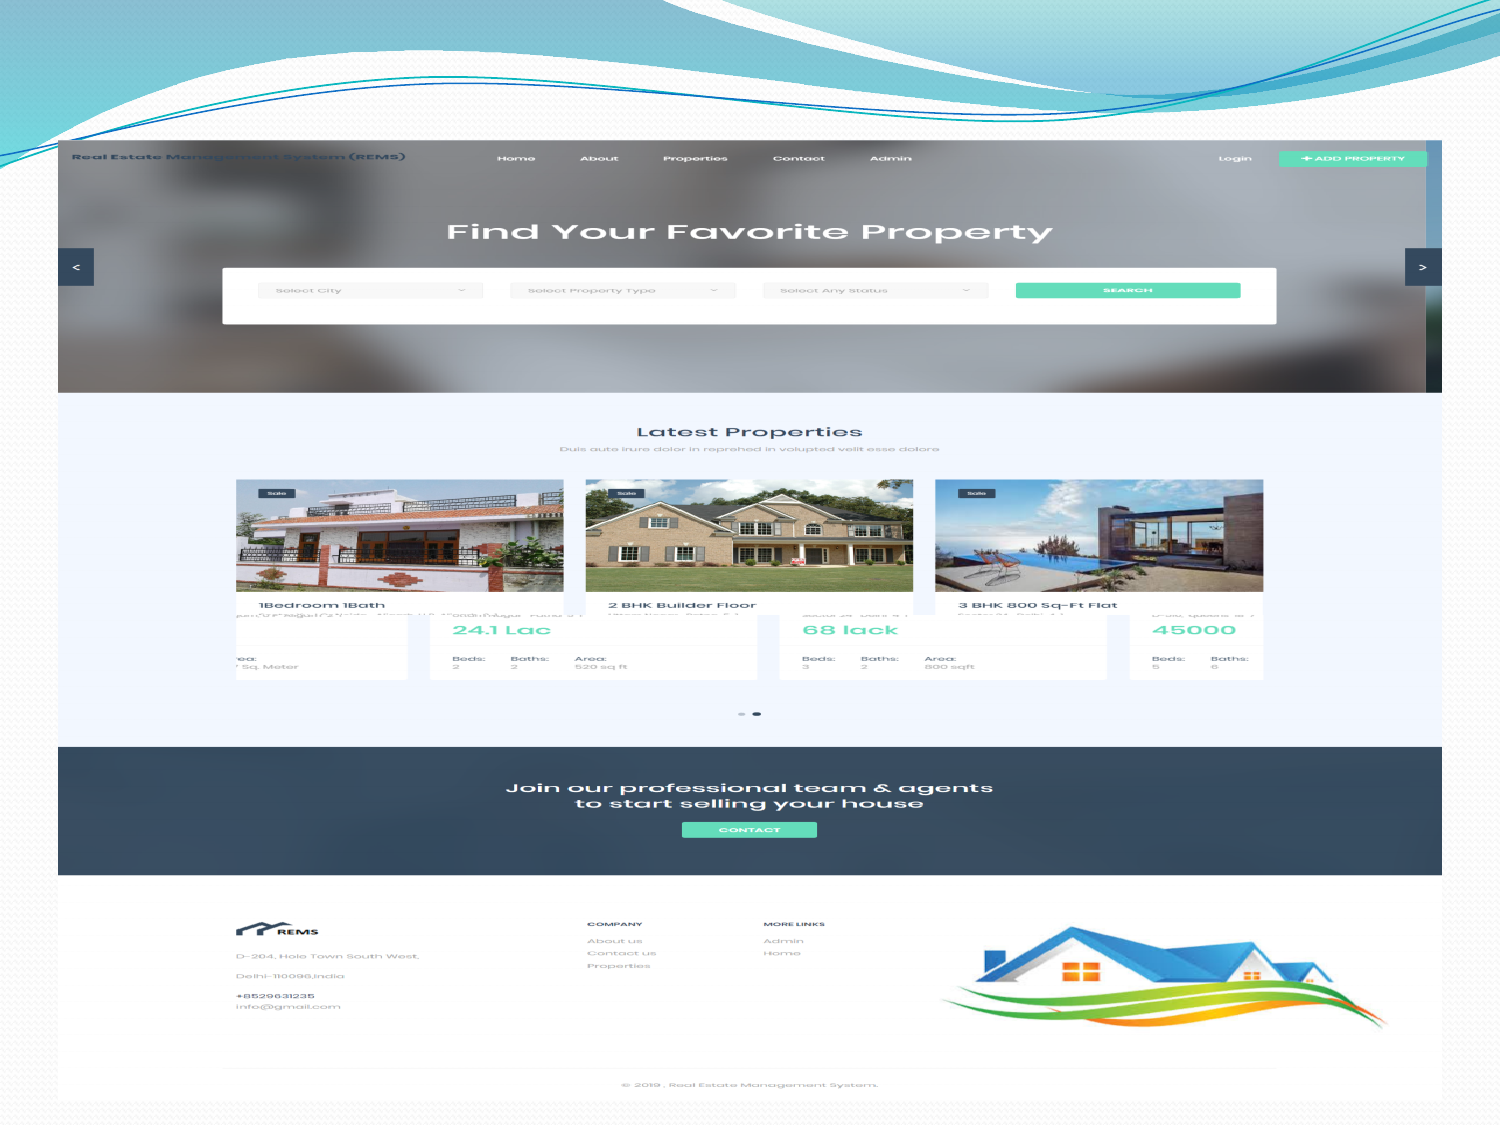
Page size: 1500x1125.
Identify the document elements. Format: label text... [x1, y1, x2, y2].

picture [58, 140, 1442, 1101]
title SCREEN SHOTS – Home Page [74, 58, 1426, 140]
